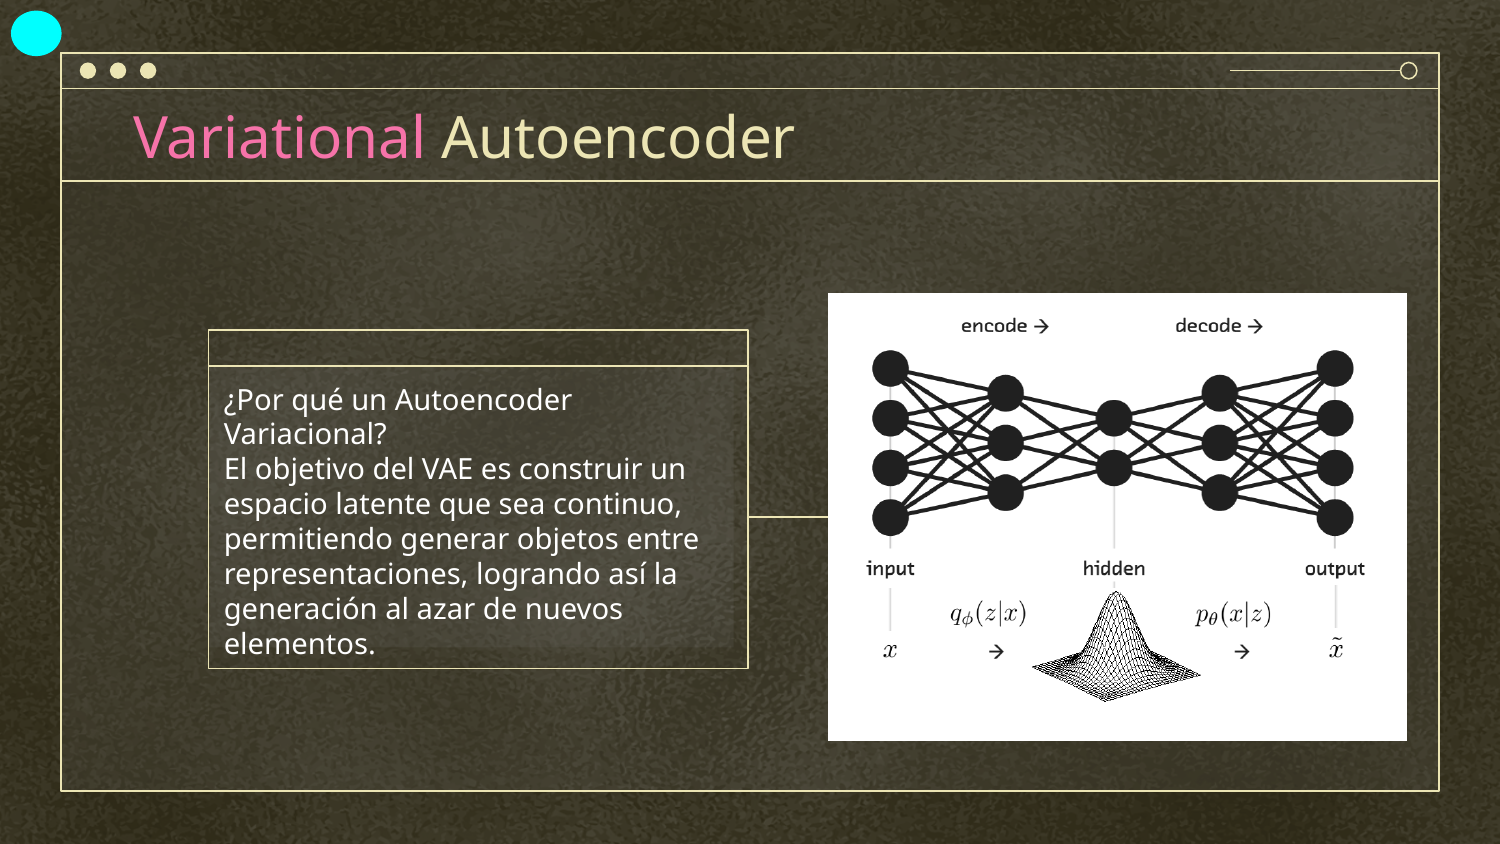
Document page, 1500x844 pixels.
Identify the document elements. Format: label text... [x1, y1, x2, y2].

picture [828, 293, 1407, 741]
title Variational Autoencoder [118, 88, 1382, 182]
text_box [10, 10, 62, 57]
text_box [208, 329, 749, 366]
subtitle ¿Por qué un Autoencoder Variacional? El objetivo del VAE es construir un espacio latente que sea continuo, permitiendo generar objetos entre representaciones, logrando así la generación al azar de nuevos elementos. [208, 366, 749, 669]
